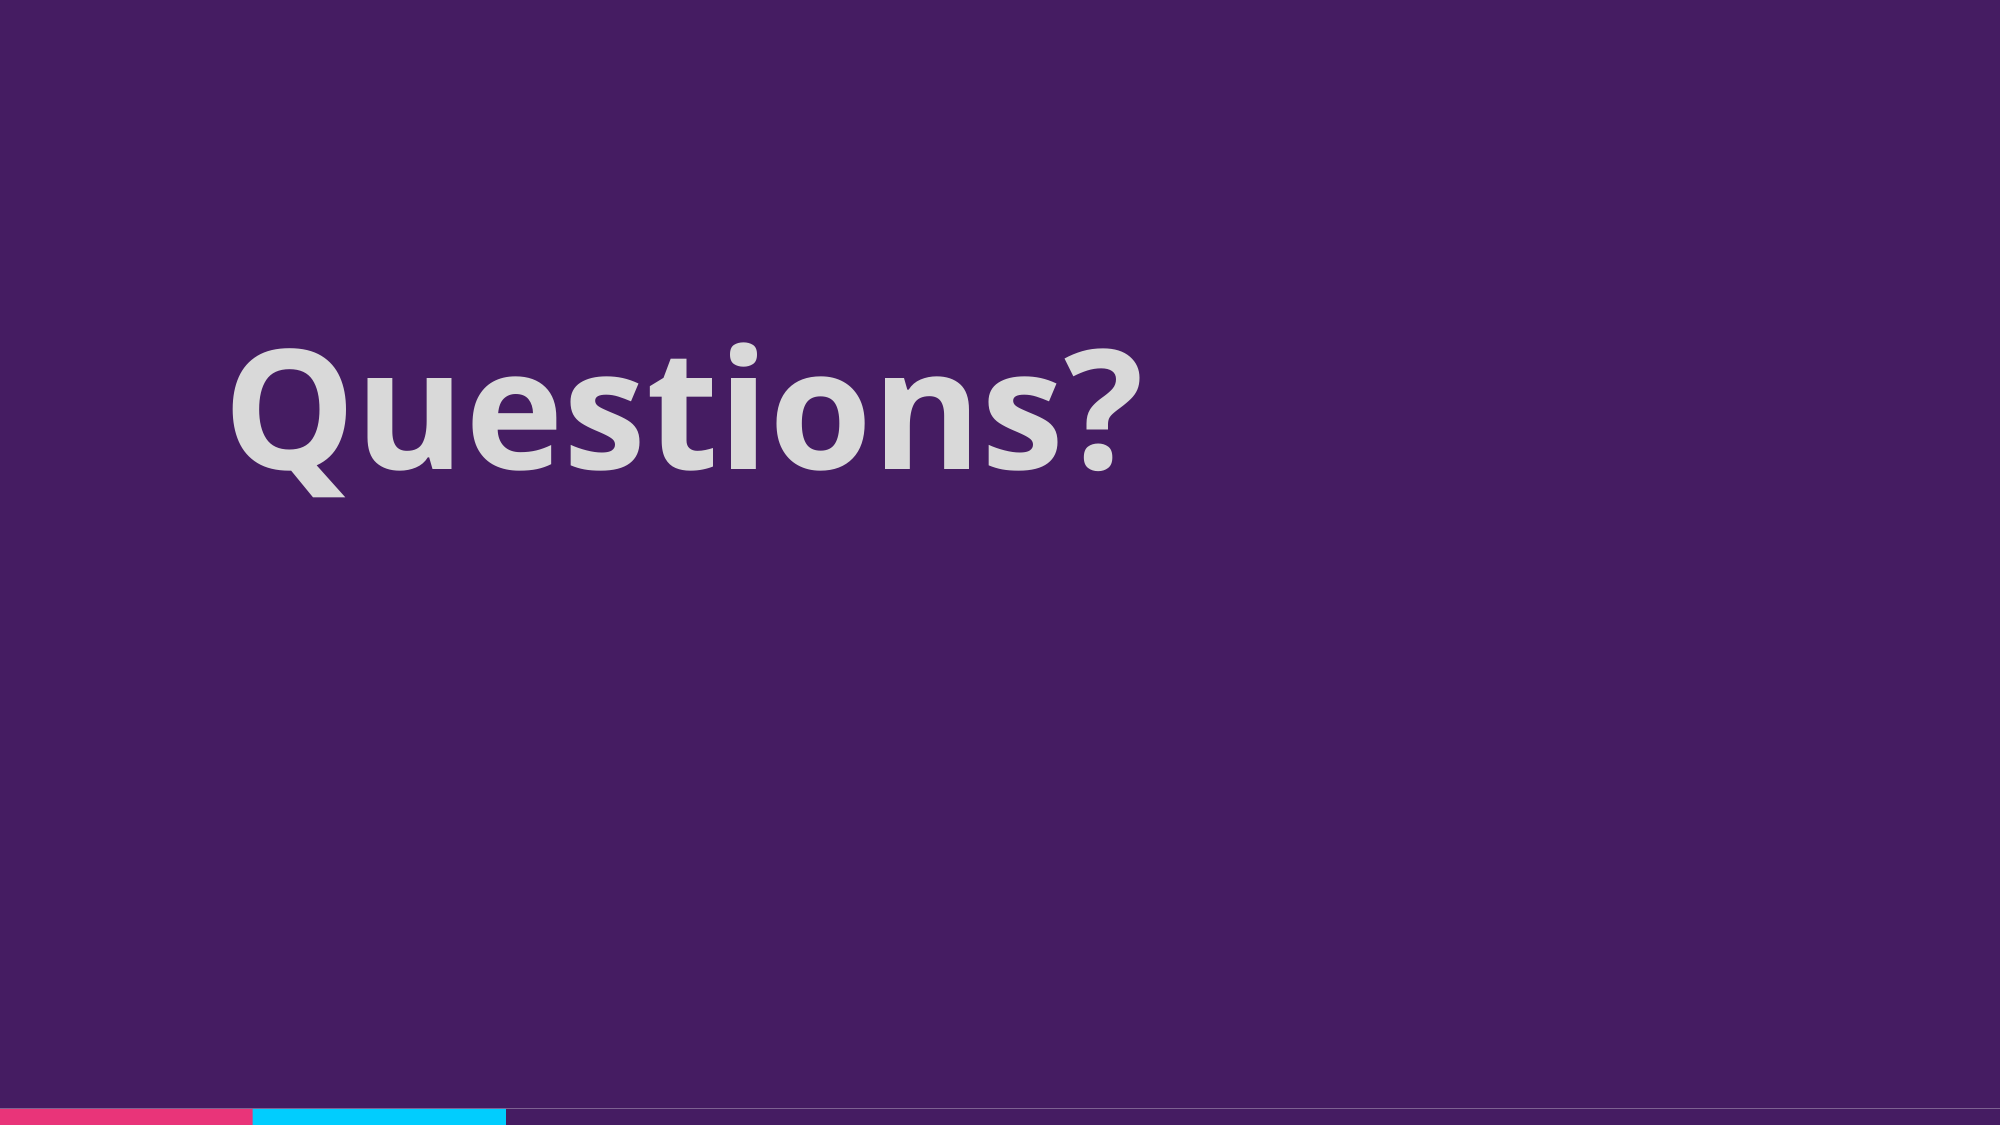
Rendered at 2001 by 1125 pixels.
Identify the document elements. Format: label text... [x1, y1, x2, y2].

title Questions? [208, 307, 1863, 525]
